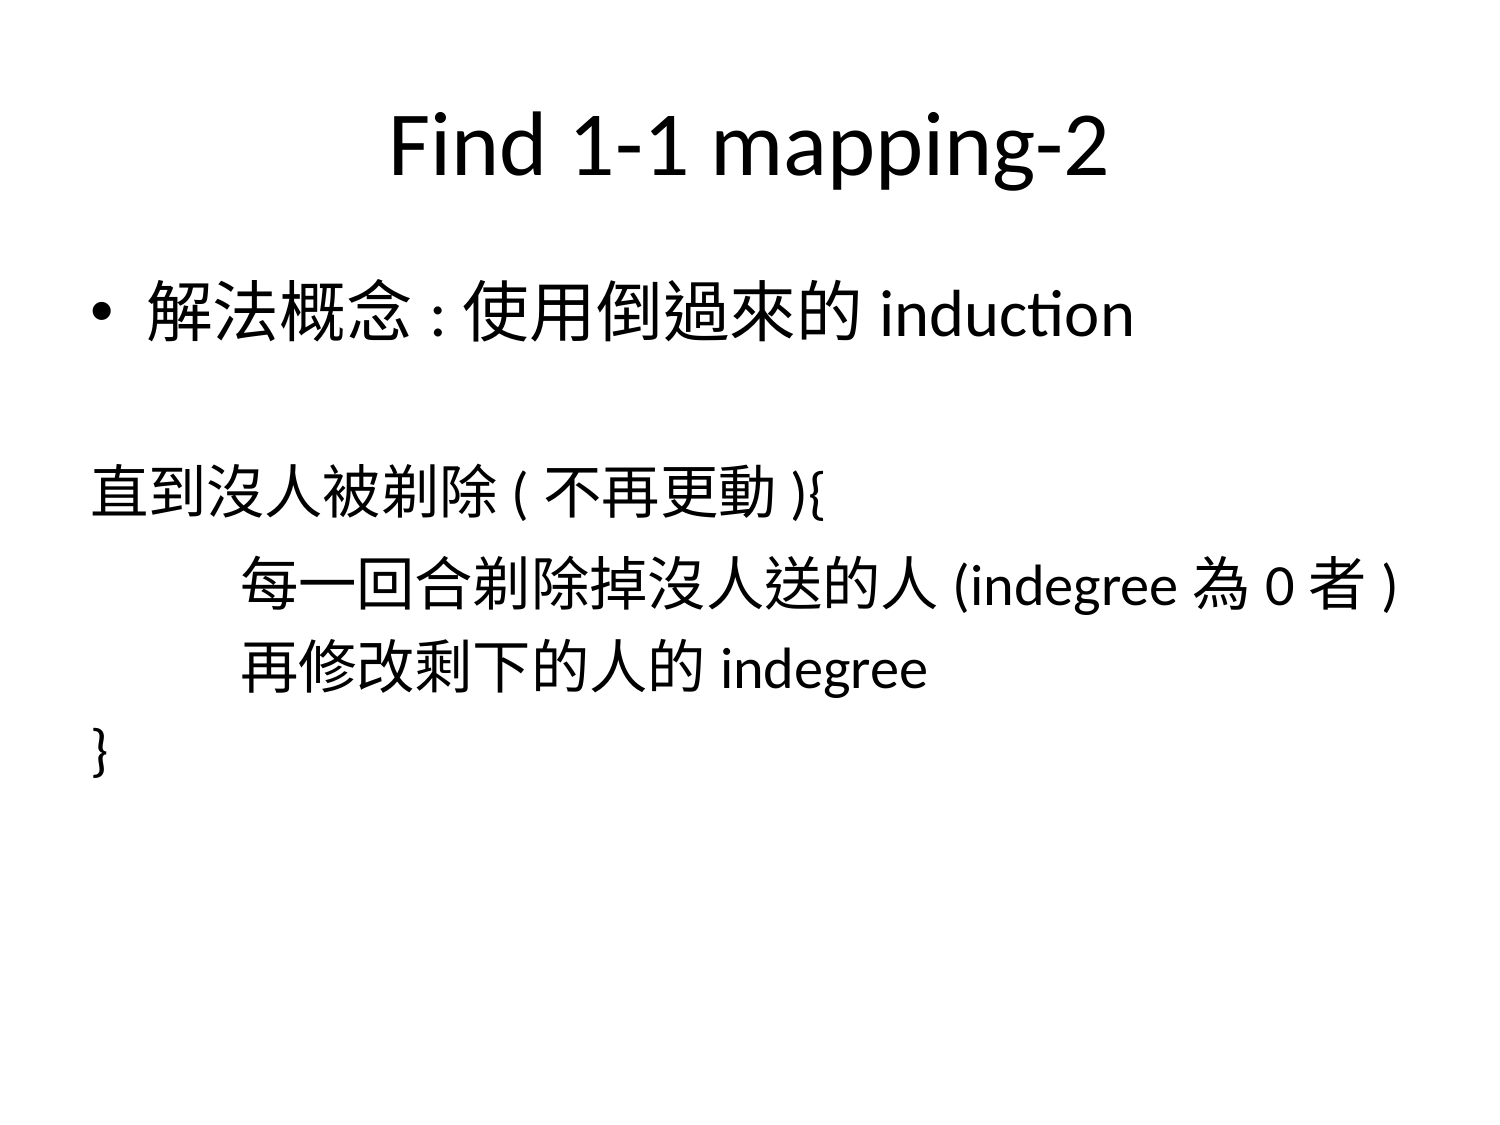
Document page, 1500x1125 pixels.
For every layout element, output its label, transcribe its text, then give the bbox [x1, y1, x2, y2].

title Find 1-1 mapping-2 [75, 45, 1425, 233]
list 解法概念:使用倒過來的induction 直到沒人被剃除(不再更動){ 每一回合剃除掉沒人送的人(indegree為0者) 再修改剩下的人的indegree } [75, 262, 1425, 1005]
